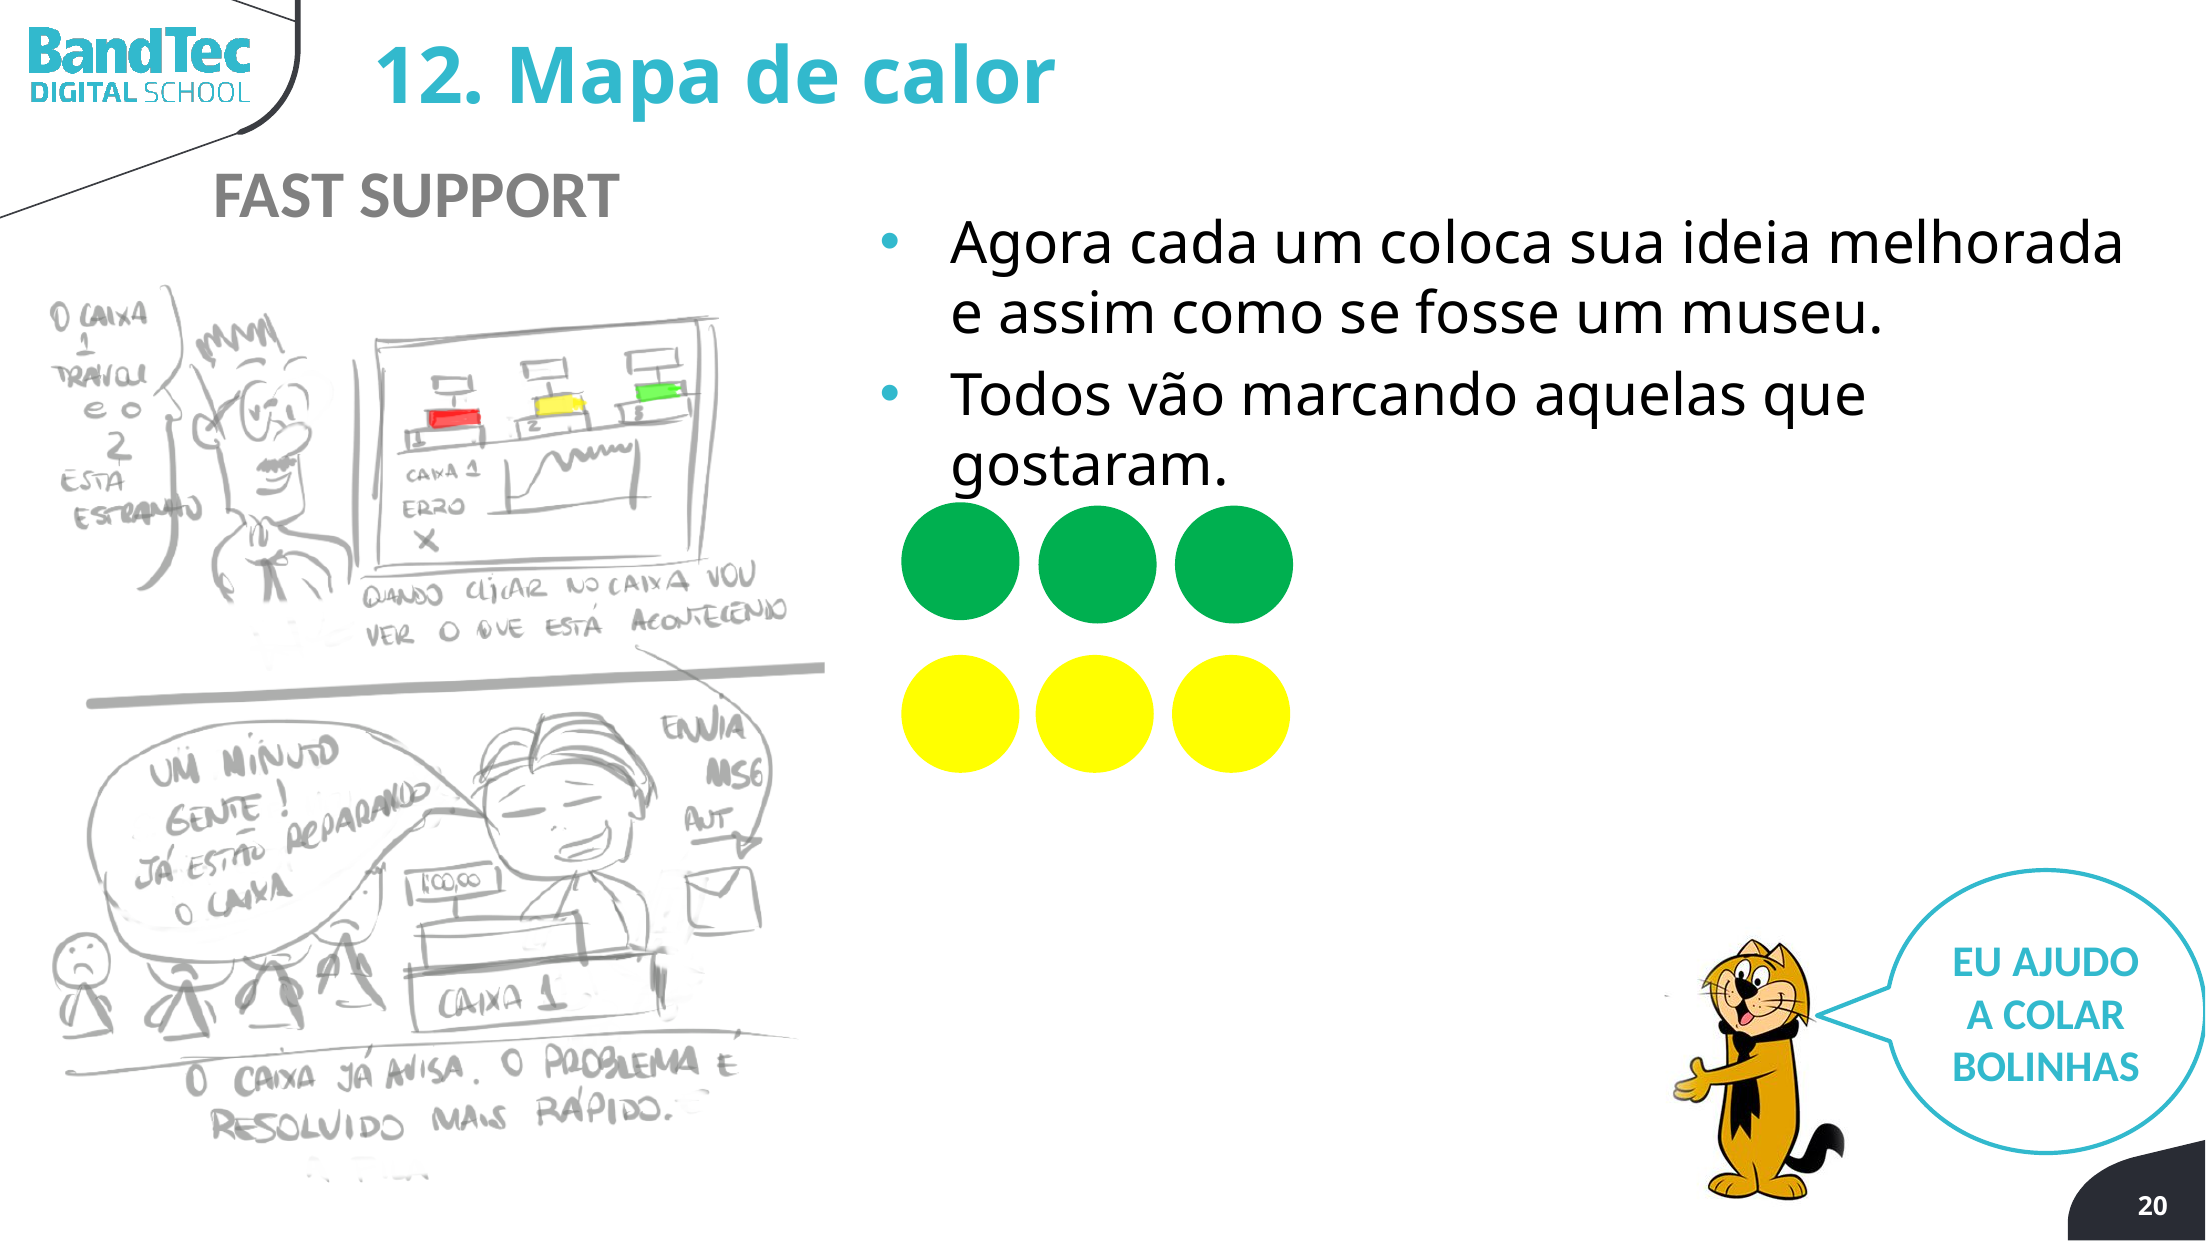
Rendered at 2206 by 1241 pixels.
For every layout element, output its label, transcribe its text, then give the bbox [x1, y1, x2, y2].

text_box [1036, 503, 1159, 626]
list Agora cada um coloca sua ideia melhorada e assim como se fosse um museu. Todos vão marcando aquelas que gostaram. [864, 197, 2171, 742]
text_box [911, 652, 1022, 775]
text_box FAST SUPPORT [198, 143, 636, 238]
text_box [1033, 652, 1156, 775]
text_box [911, 500, 1022, 623]
picture [0, 235, 907, 1188]
picture [1664, 918, 1853, 1223]
text_box [1172, 503, 1296, 626]
slide_number 20 [2067, 1186, 2172, 1223]
text_box EU AJUDO A COLAR BOLINHAS [1858, 867, 2206, 1156]
picture [29, 27, 250, 110]
list 12. Mapa de calor [358, 17, 2128, 144]
text_box [1169, 652, 1293, 775]
